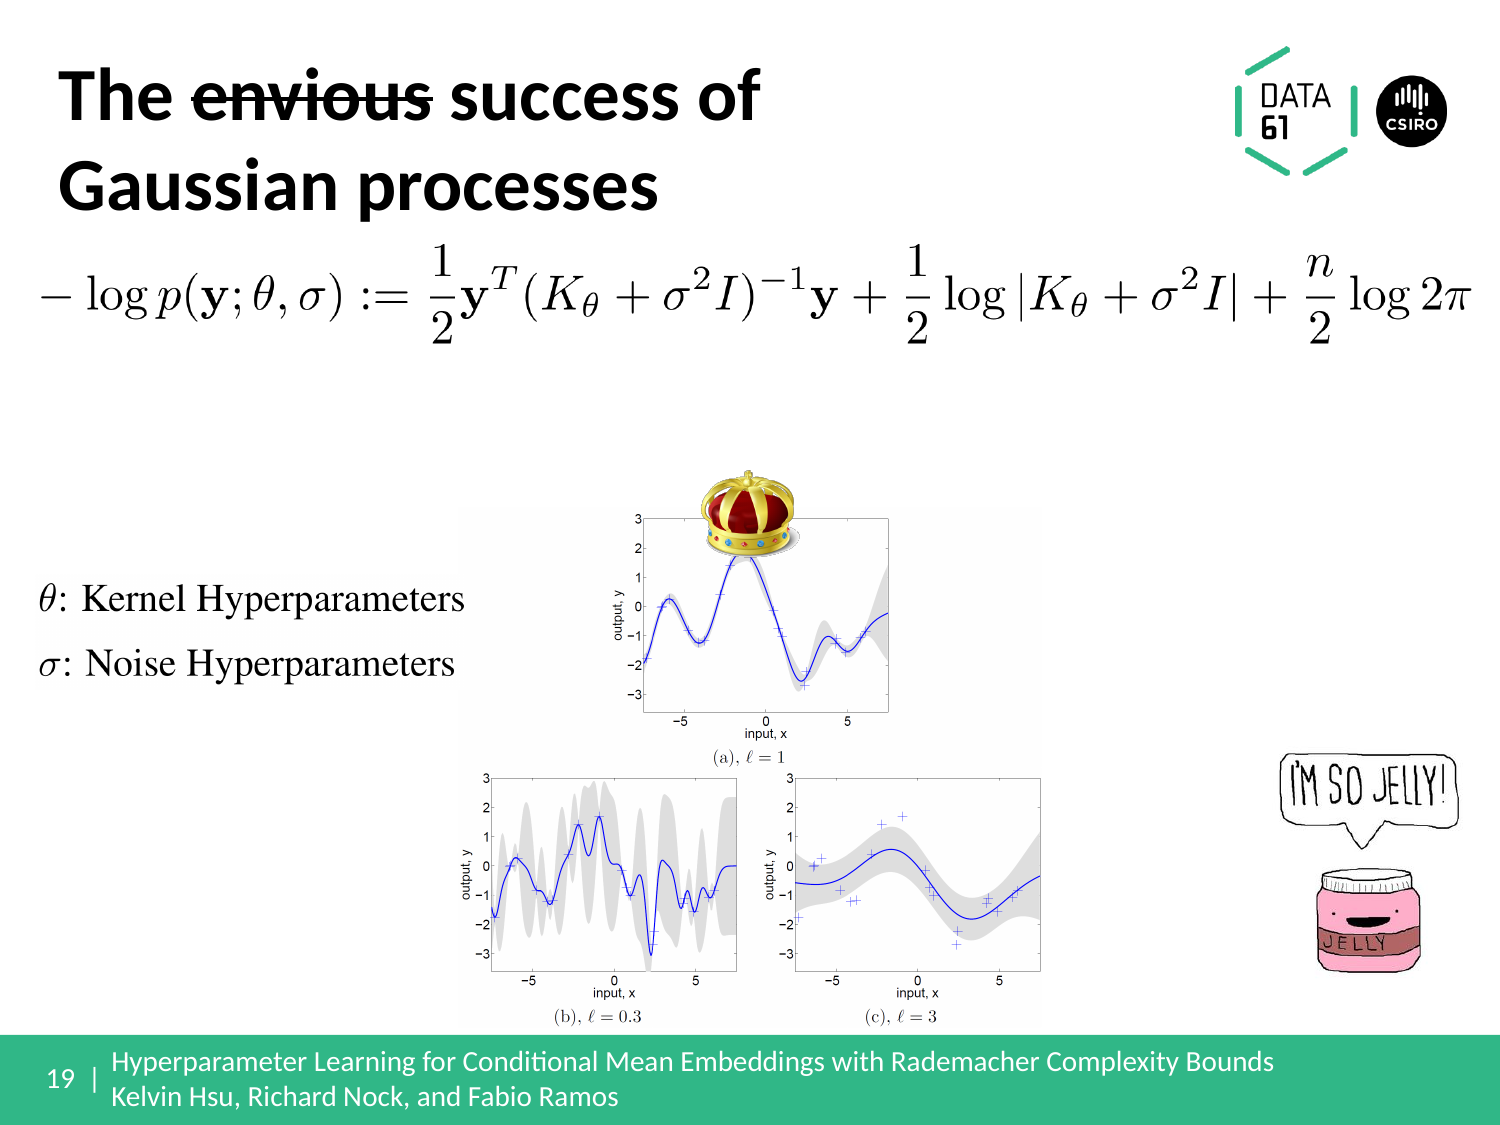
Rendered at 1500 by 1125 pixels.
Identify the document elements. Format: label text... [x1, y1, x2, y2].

slide_number 19 | [41, 1066, 102, 1088]
picture [35, 462, 1042, 1029]
title The envious success of Gaussian processes [58, 45, 1377, 185]
footer Hyperparameter Learning for Conditional Mean Embeddings with Rademacher Complexity Bounds Kelvin Hsu, Richard Nock, and Fabio Ramos [111, 1066, 1293, 1088]
picture [1377, 46, 1447, 176]
picture [1272, 739, 1480, 1029]
picture [35, 232, 1477, 358]
